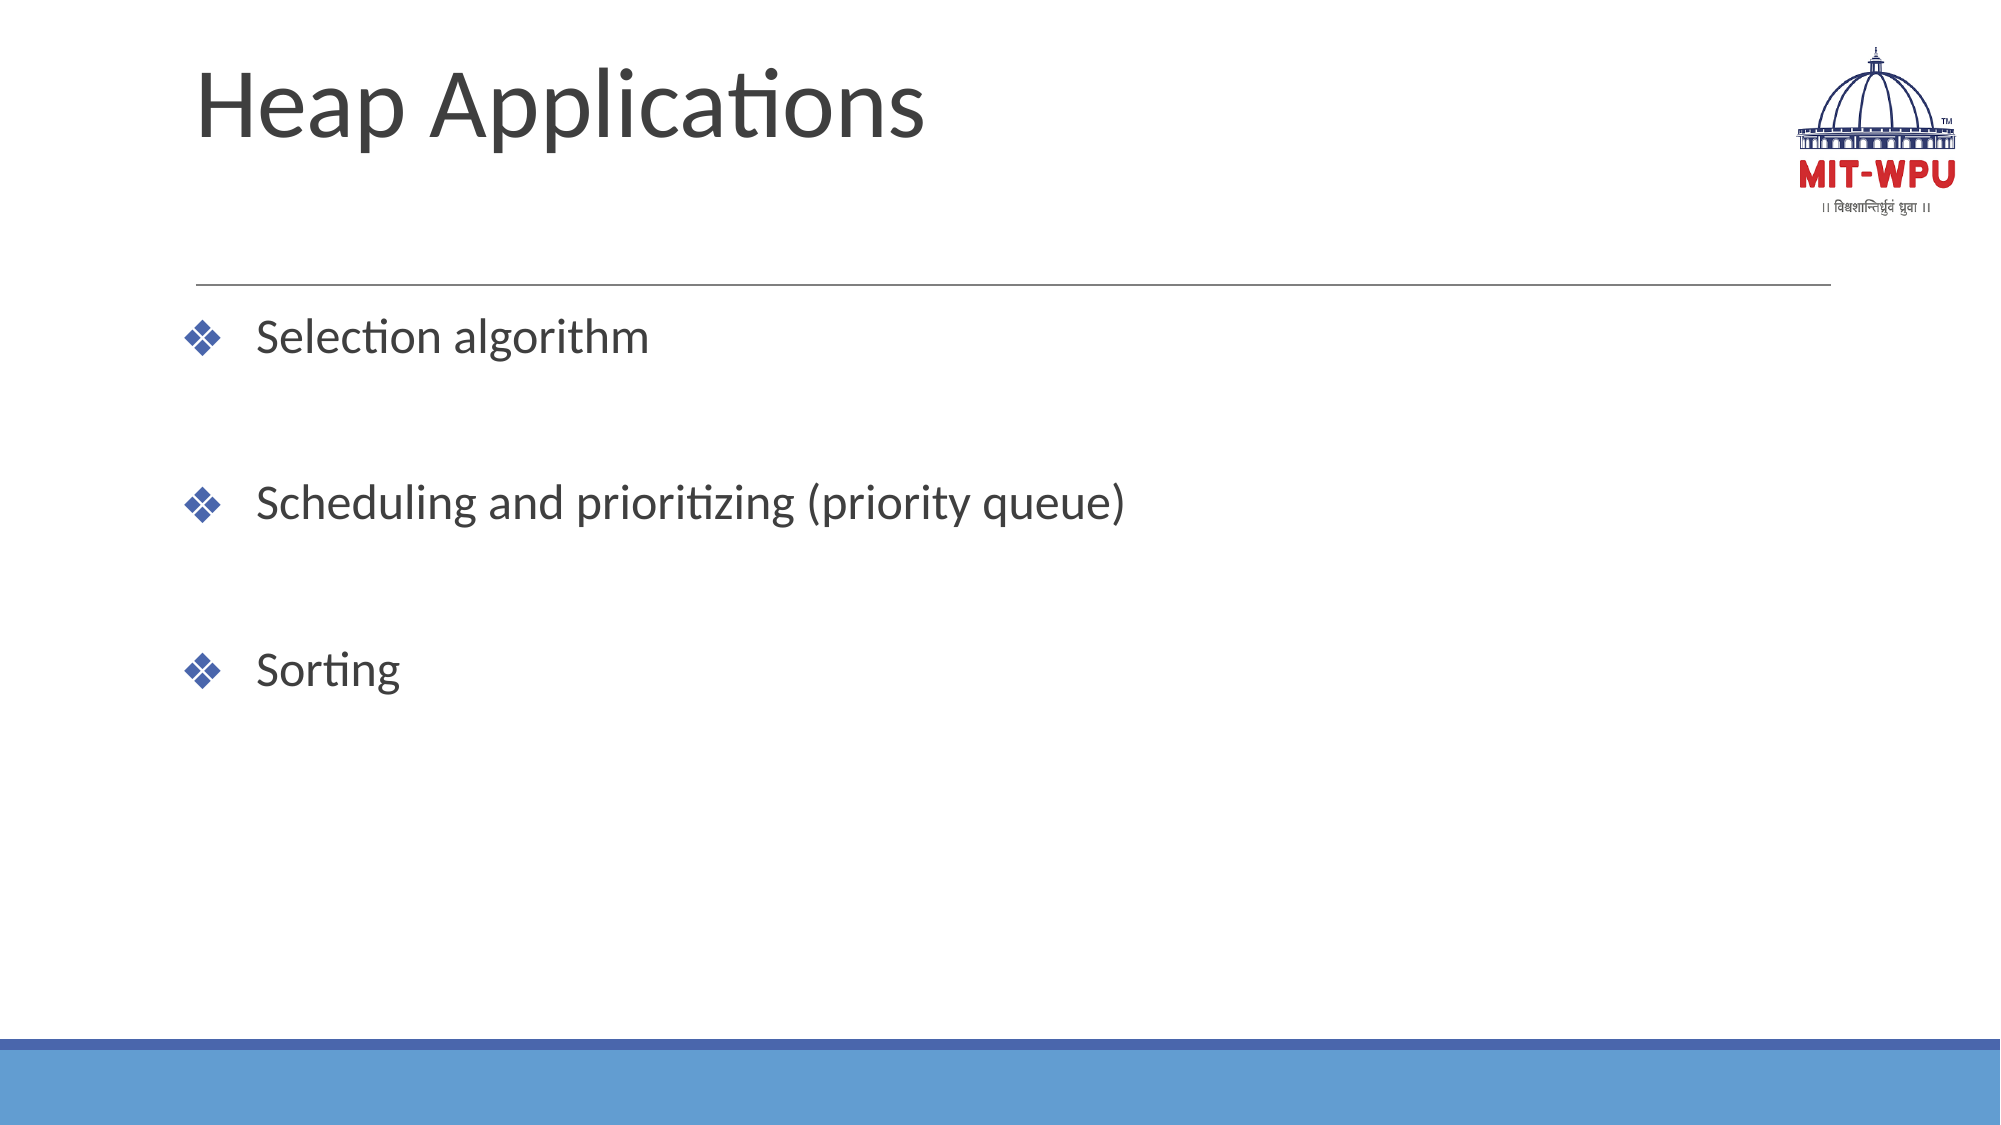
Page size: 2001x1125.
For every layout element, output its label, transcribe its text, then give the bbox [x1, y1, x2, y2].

title Heap Applications [180, 47, 1830, 285]
list Selection algorithm Scheduling and prioritizing (priority queue) Sorting [180, 302, 1830, 963]
picture [1795, 47, 1975, 217]
